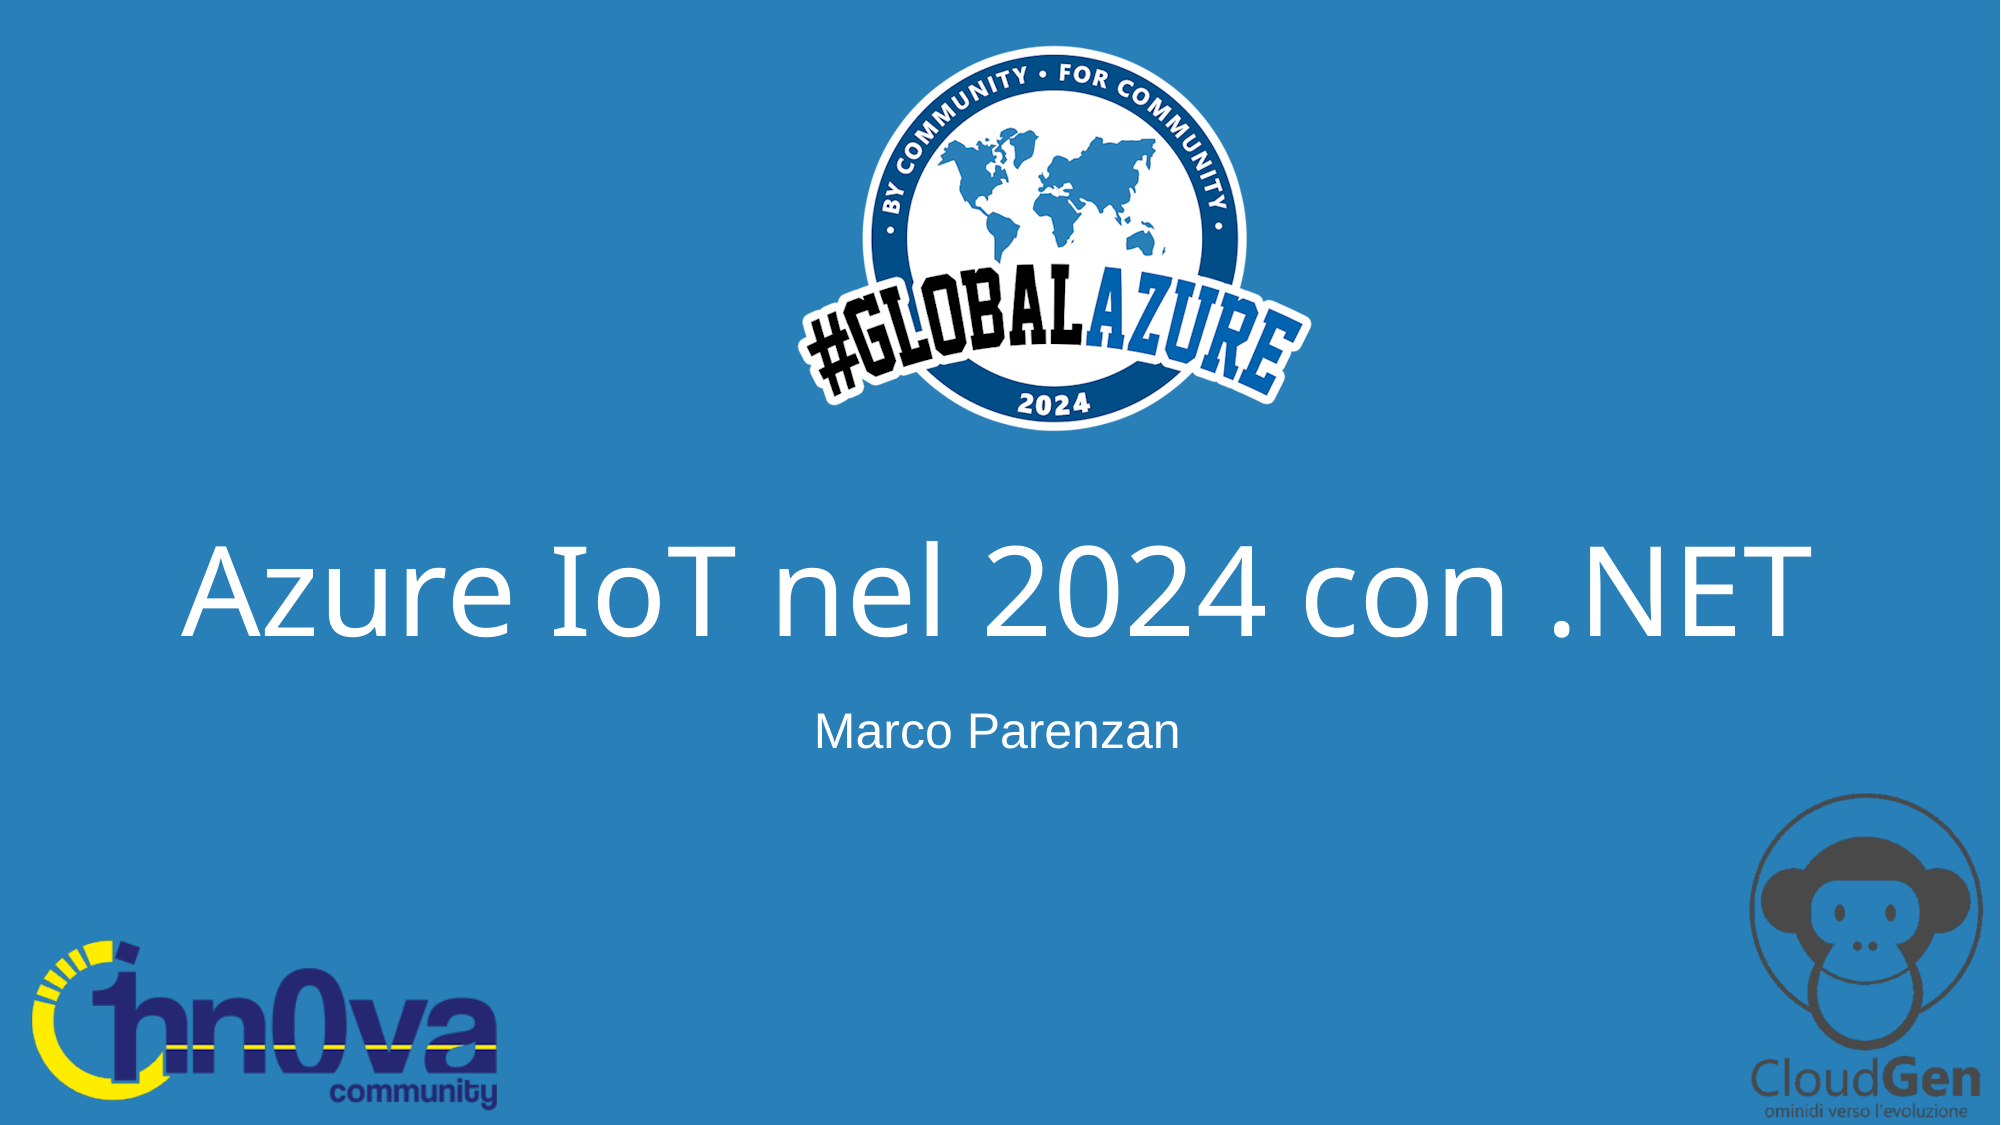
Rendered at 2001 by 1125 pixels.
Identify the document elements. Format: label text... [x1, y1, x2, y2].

title Azure IoT nel 2024 con .NET [26, 421, 1969, 672]
picture [1707, 760, 2001, 1125]
subtitle Marco Parenzan [26, 690, 1969, 812]
picture [26, 927, 515, 1125]
picture [741, 22, 1328, 421]
